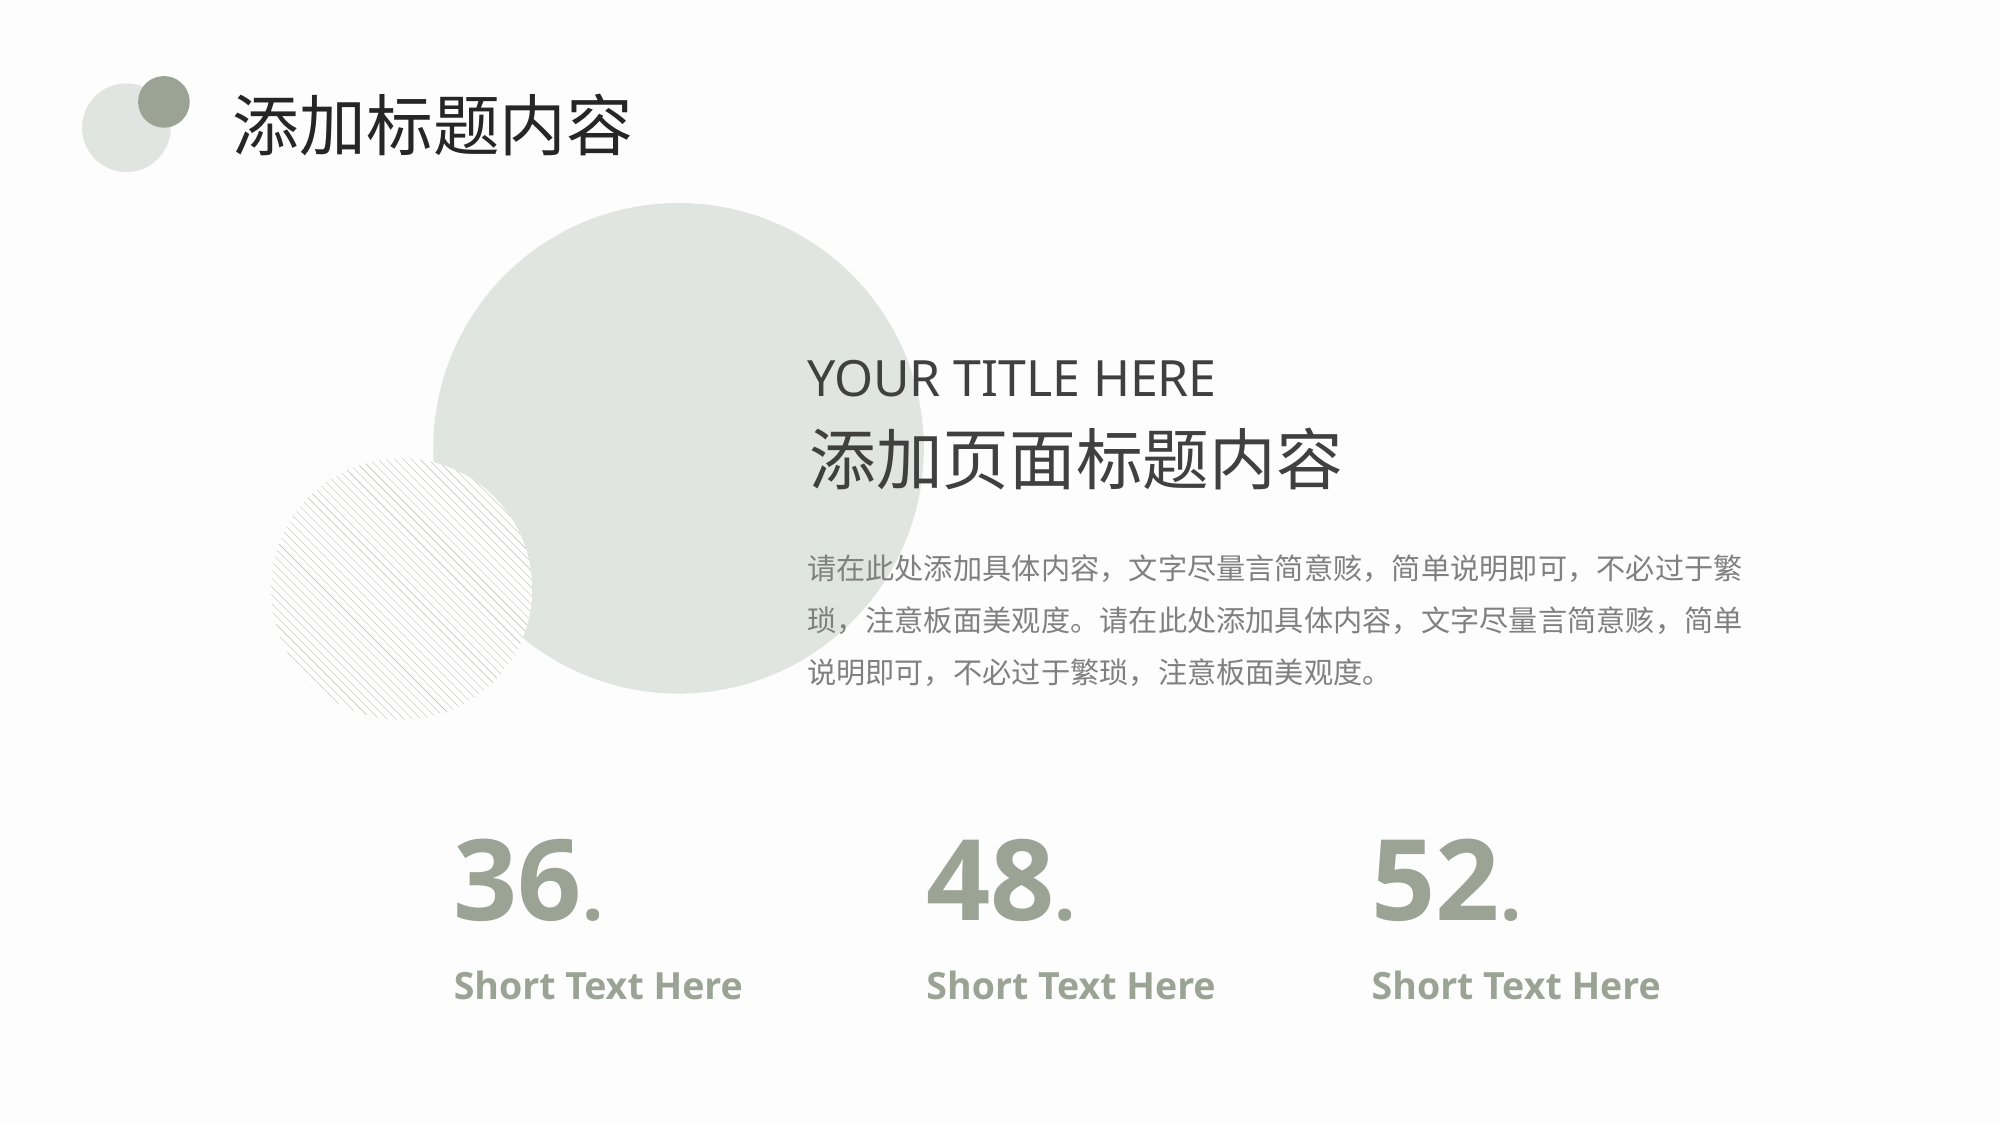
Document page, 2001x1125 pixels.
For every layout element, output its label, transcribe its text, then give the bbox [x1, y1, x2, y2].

text_box Short Text Here [911, 954, 1260, 1015]
text_box Short Text Here [439, 954, 788, 1015]
text_box [432, 201, 919, 695]
text_box [269, 457, 534, 721]
text_box YOUR TITLE HERE [792, 339, 1315, 411]
text_box 52. [1356, 800, 1729, 950]
text_box 添加页面标题内容 [794, 410, 1359, 506]
text_box 请在此处添加具体内容，文字尽量言简意赅，简单说明即可，不必过于繁琐，注意板面美观度。请在此处添加具体内容，文字尽量言简意赅，简单说明即可，不必过于繁琐，注意板面美观度。 [792, 525, 1762, 698]
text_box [81, 76, 190, 172]
text_box 48. [911, 800, 1284, 950]
text_box 添加标题内容 [218, 76, 649, 171]
text_box Short Text Here [1356, 954, 1706, 1015]
text_box 36. [439, 800, 812, 950]
